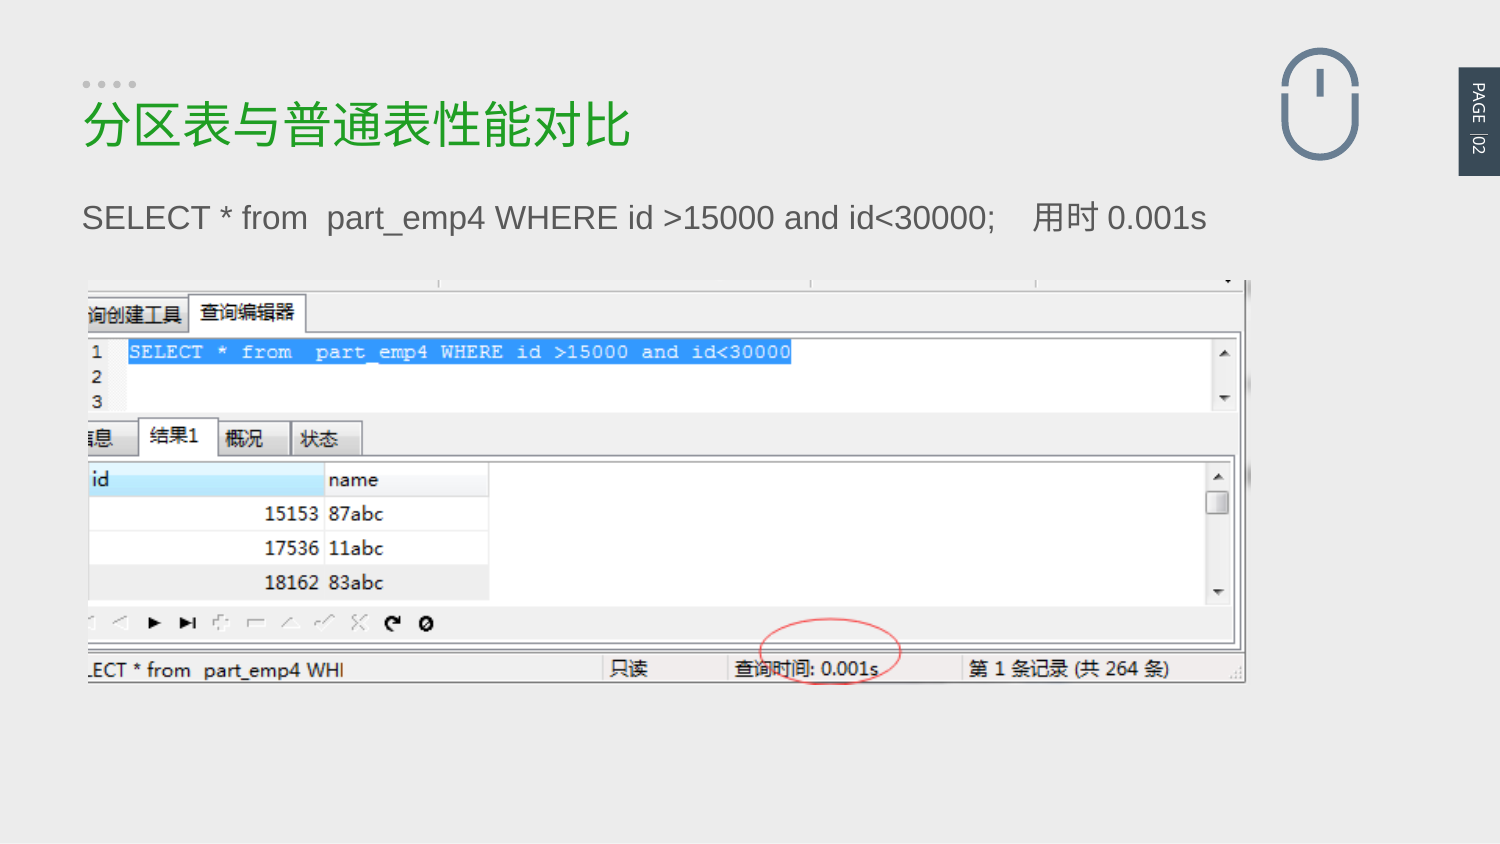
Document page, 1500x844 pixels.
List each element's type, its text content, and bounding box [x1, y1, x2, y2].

picture [88, 279, 1252, 686]
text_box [1281, 47, 1359, 161]
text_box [1458, 67, 1500, 177]
text_box 分区表与普通表性能对比 [67, 85, 727, 161]
text_box SELECT * from part_emp4 WHERE id >15000 and id<30000; 用时0.001s [66, 183, 1416, 244]
